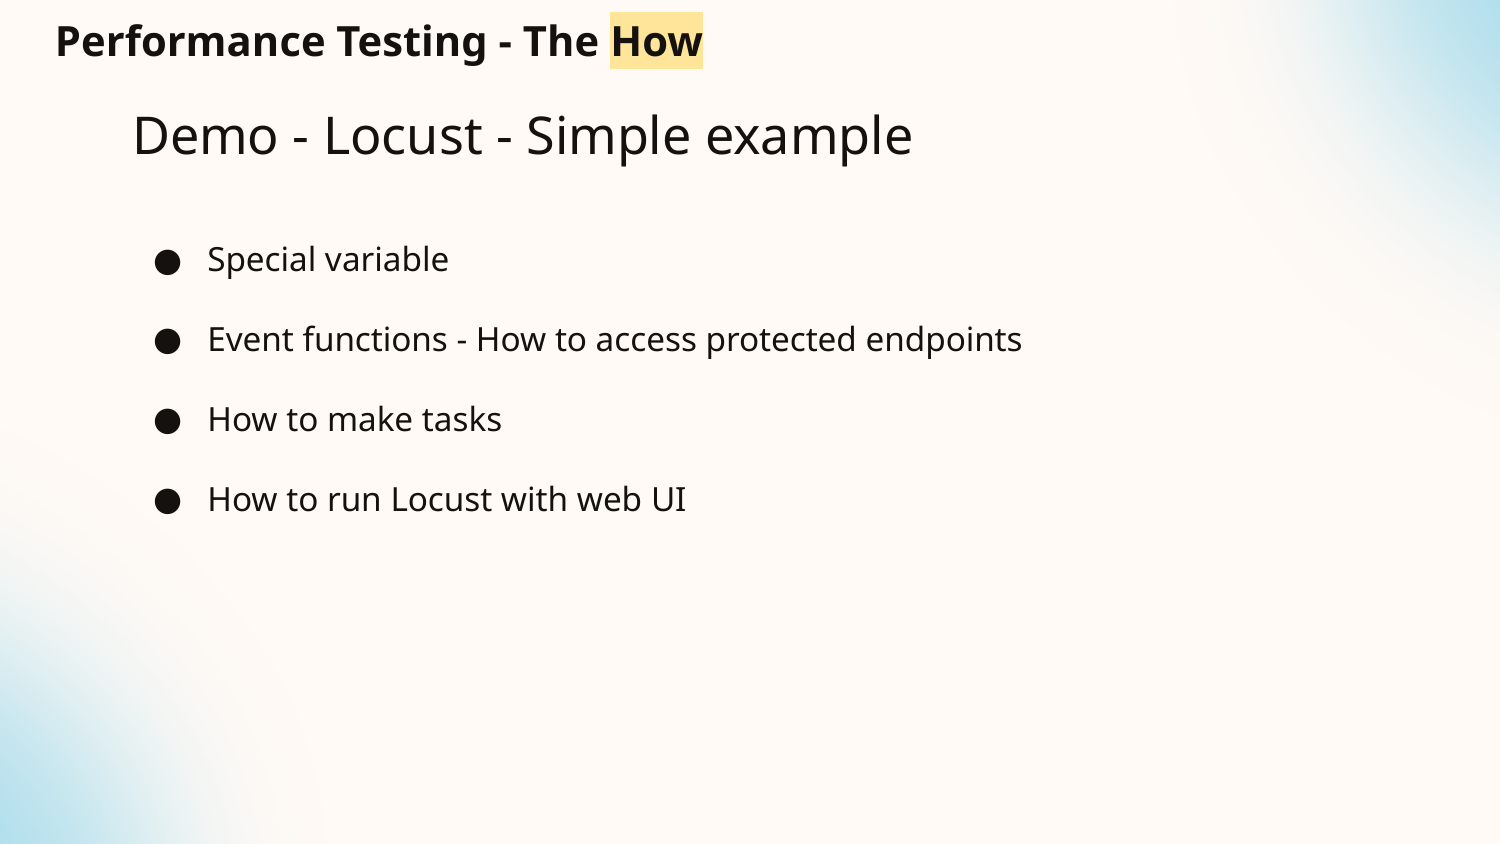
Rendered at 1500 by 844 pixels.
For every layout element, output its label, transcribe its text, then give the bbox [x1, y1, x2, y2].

title Demo - Locust - Simple example [117, 87, 1383, 178]
picture [0, 104, 673, 844]
picture [827, 0, 1500, 742]
text_box Special variable Event functions - How to access protected endpoints How to make tasks How to run Locust with web UI [117, 223, 1383, 533]
